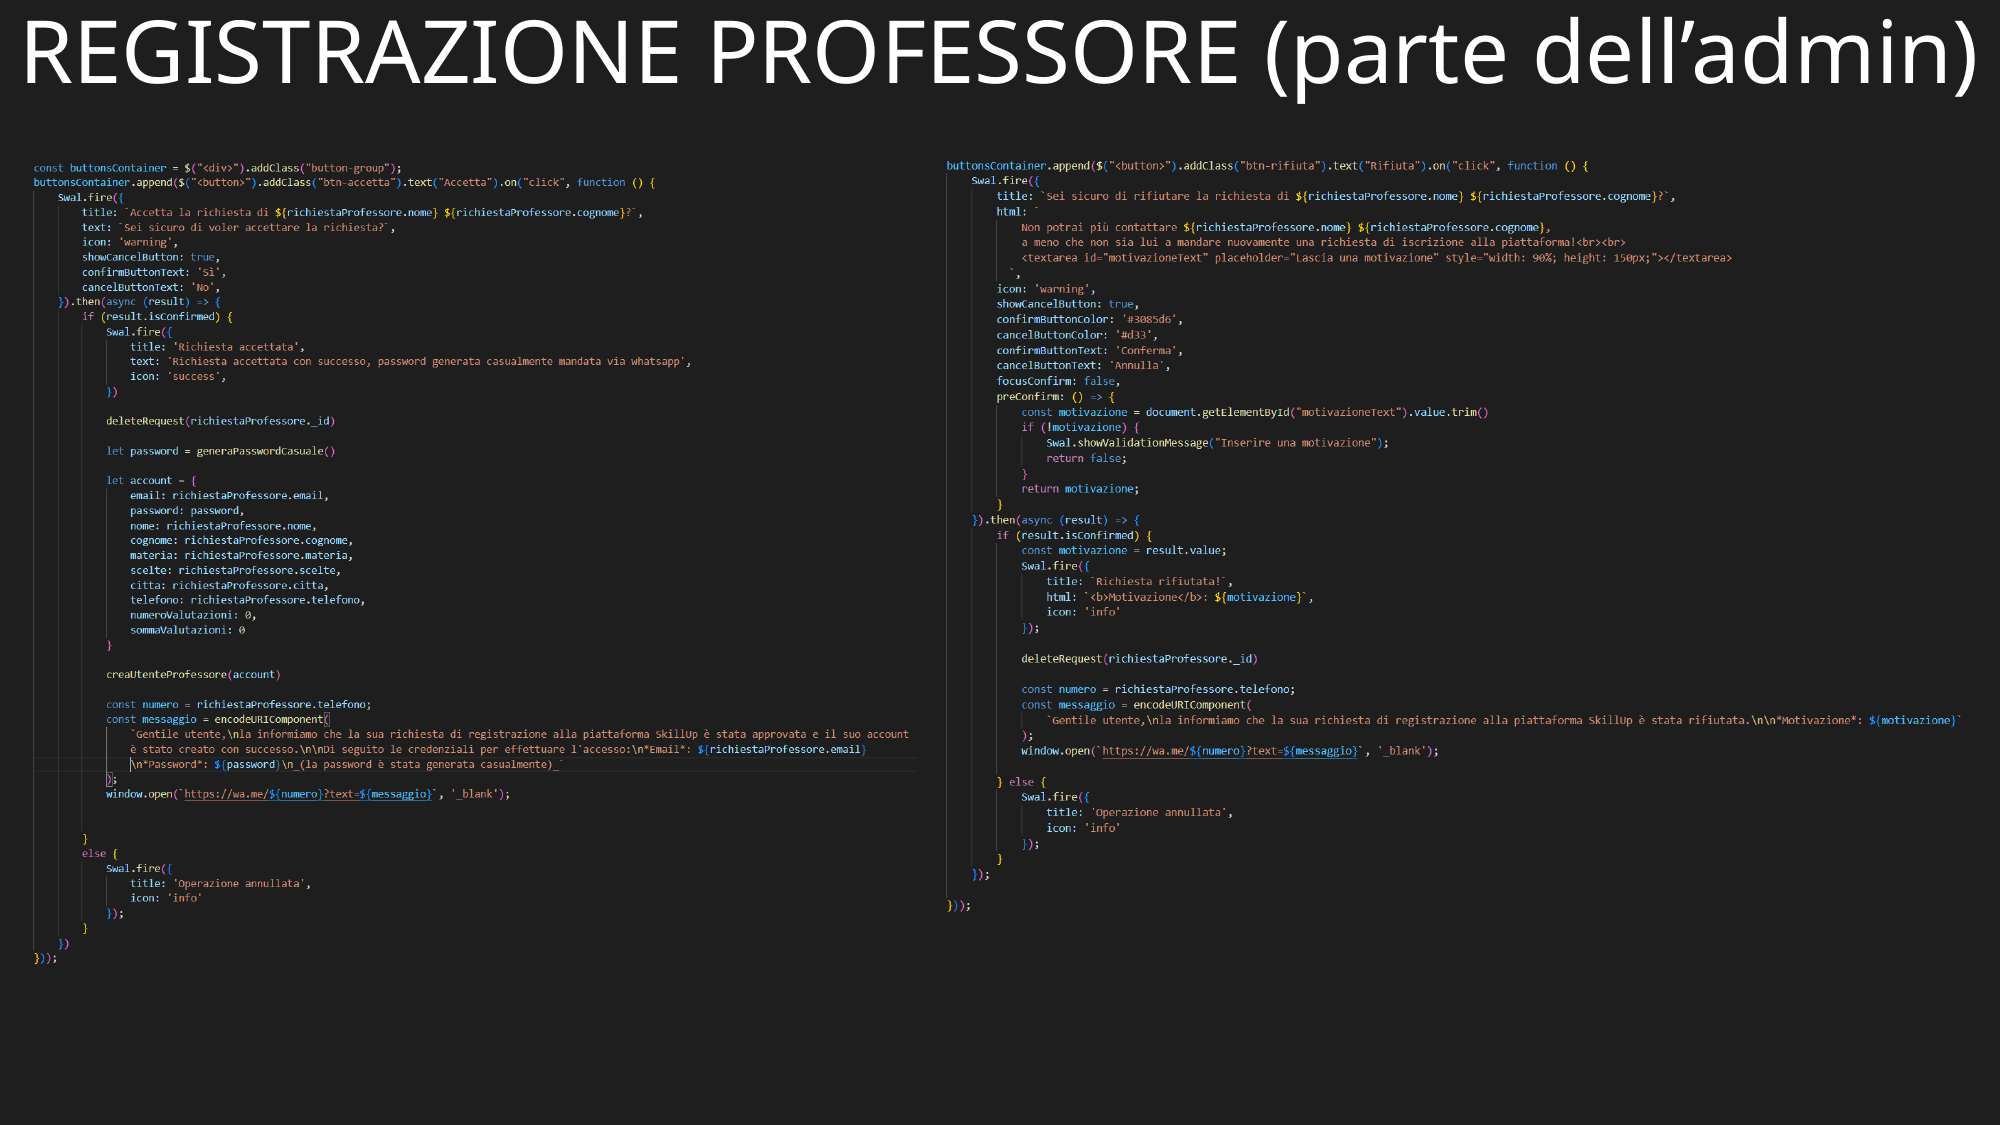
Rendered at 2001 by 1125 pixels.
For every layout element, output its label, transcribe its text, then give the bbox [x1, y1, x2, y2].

picture [33, 158, 917, 967]
title REGISTRAZIONE PROFESSORE (parte dell’admin) [0, 0, 2000, 112]
picture [944, 158, 1967, 917]
